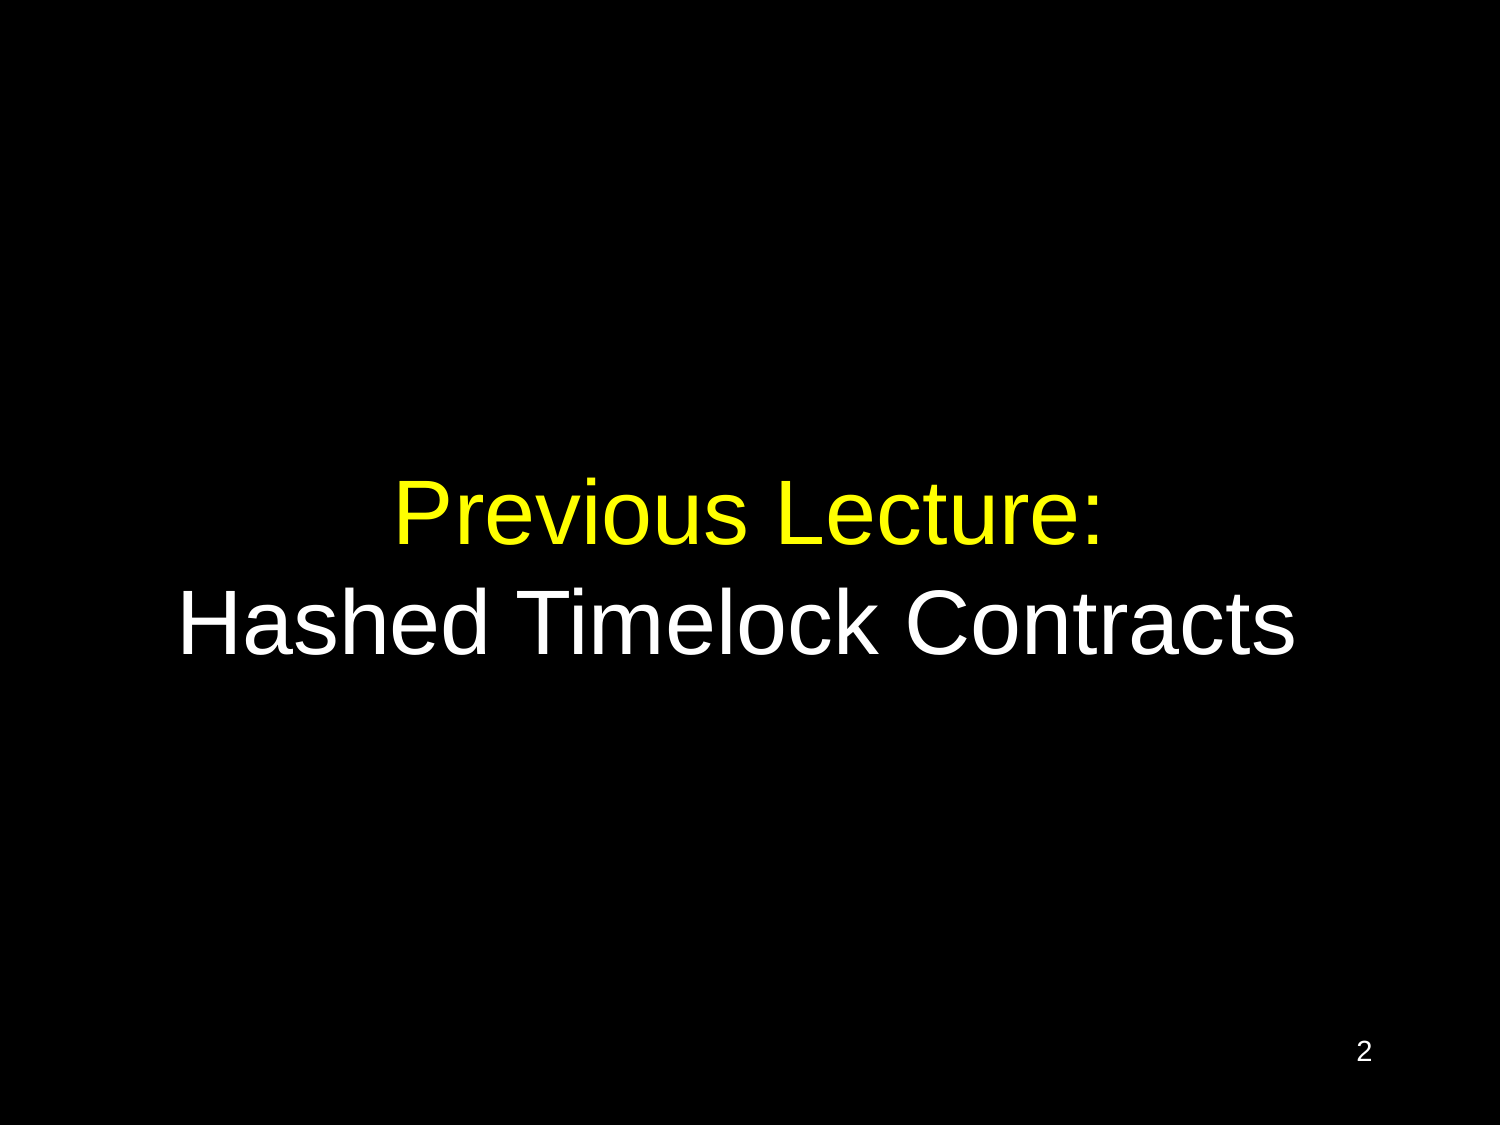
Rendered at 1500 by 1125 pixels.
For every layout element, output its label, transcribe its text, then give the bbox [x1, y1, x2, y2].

title Previous Lecture: Hashed Timelock Contracts [112, 468, 1388, 657]
slide_number 2 [1074, 1024, 1388, 1101]
